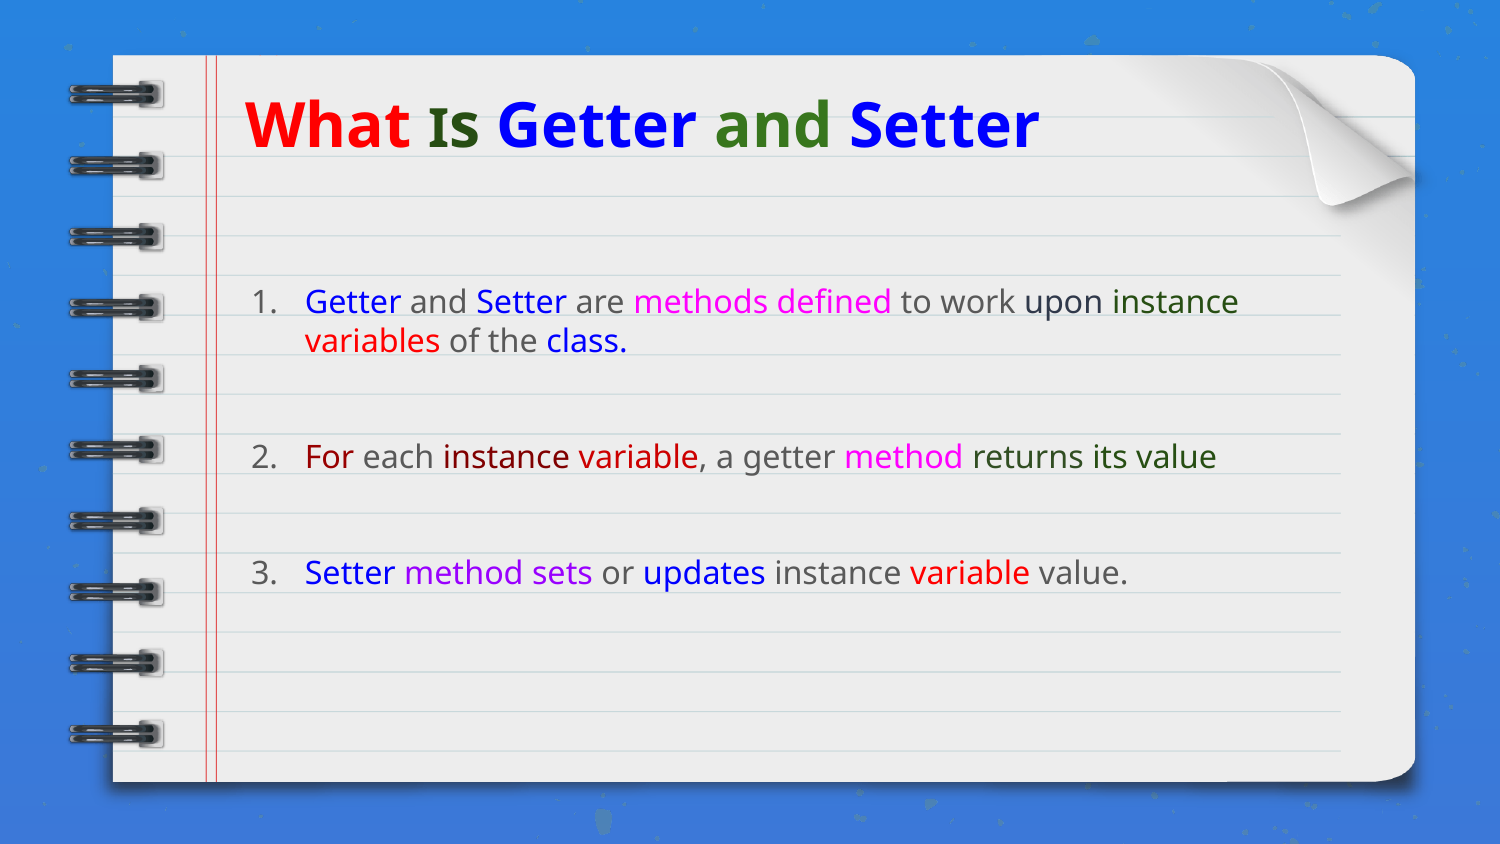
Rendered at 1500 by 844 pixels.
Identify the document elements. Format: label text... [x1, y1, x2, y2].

title What Is Getter and Setter [230, 58, 1270, 177]
picture [63, 22, 1437, 822]
list Getter and Setter are methods defined to work upon instance variables of the class. For each instance variable, a getter method returns its value Setter method sets or updates instance variable value. [214, 197, 1334, 753]
